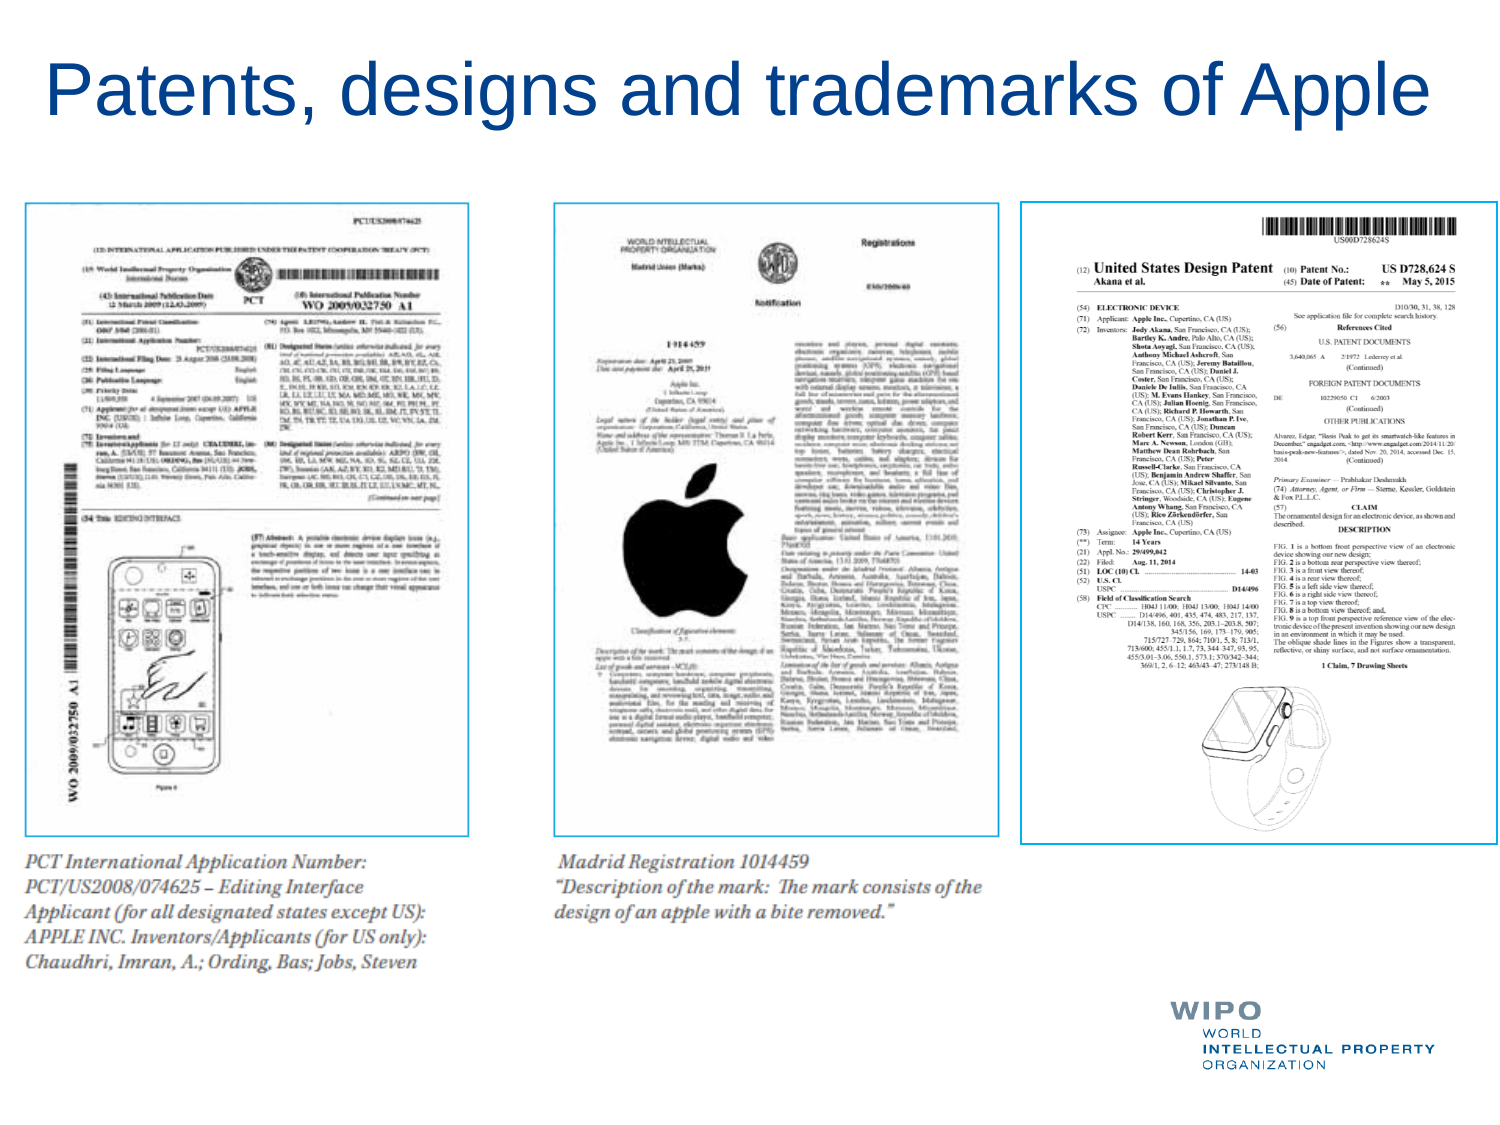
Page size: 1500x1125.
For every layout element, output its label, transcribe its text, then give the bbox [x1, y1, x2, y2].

title Patents, designs and trademarks of Apple [29, 27, 1496, 144]
picture [0, 0, 1500, 1125]
list [75, 852, 1424, 1092]
